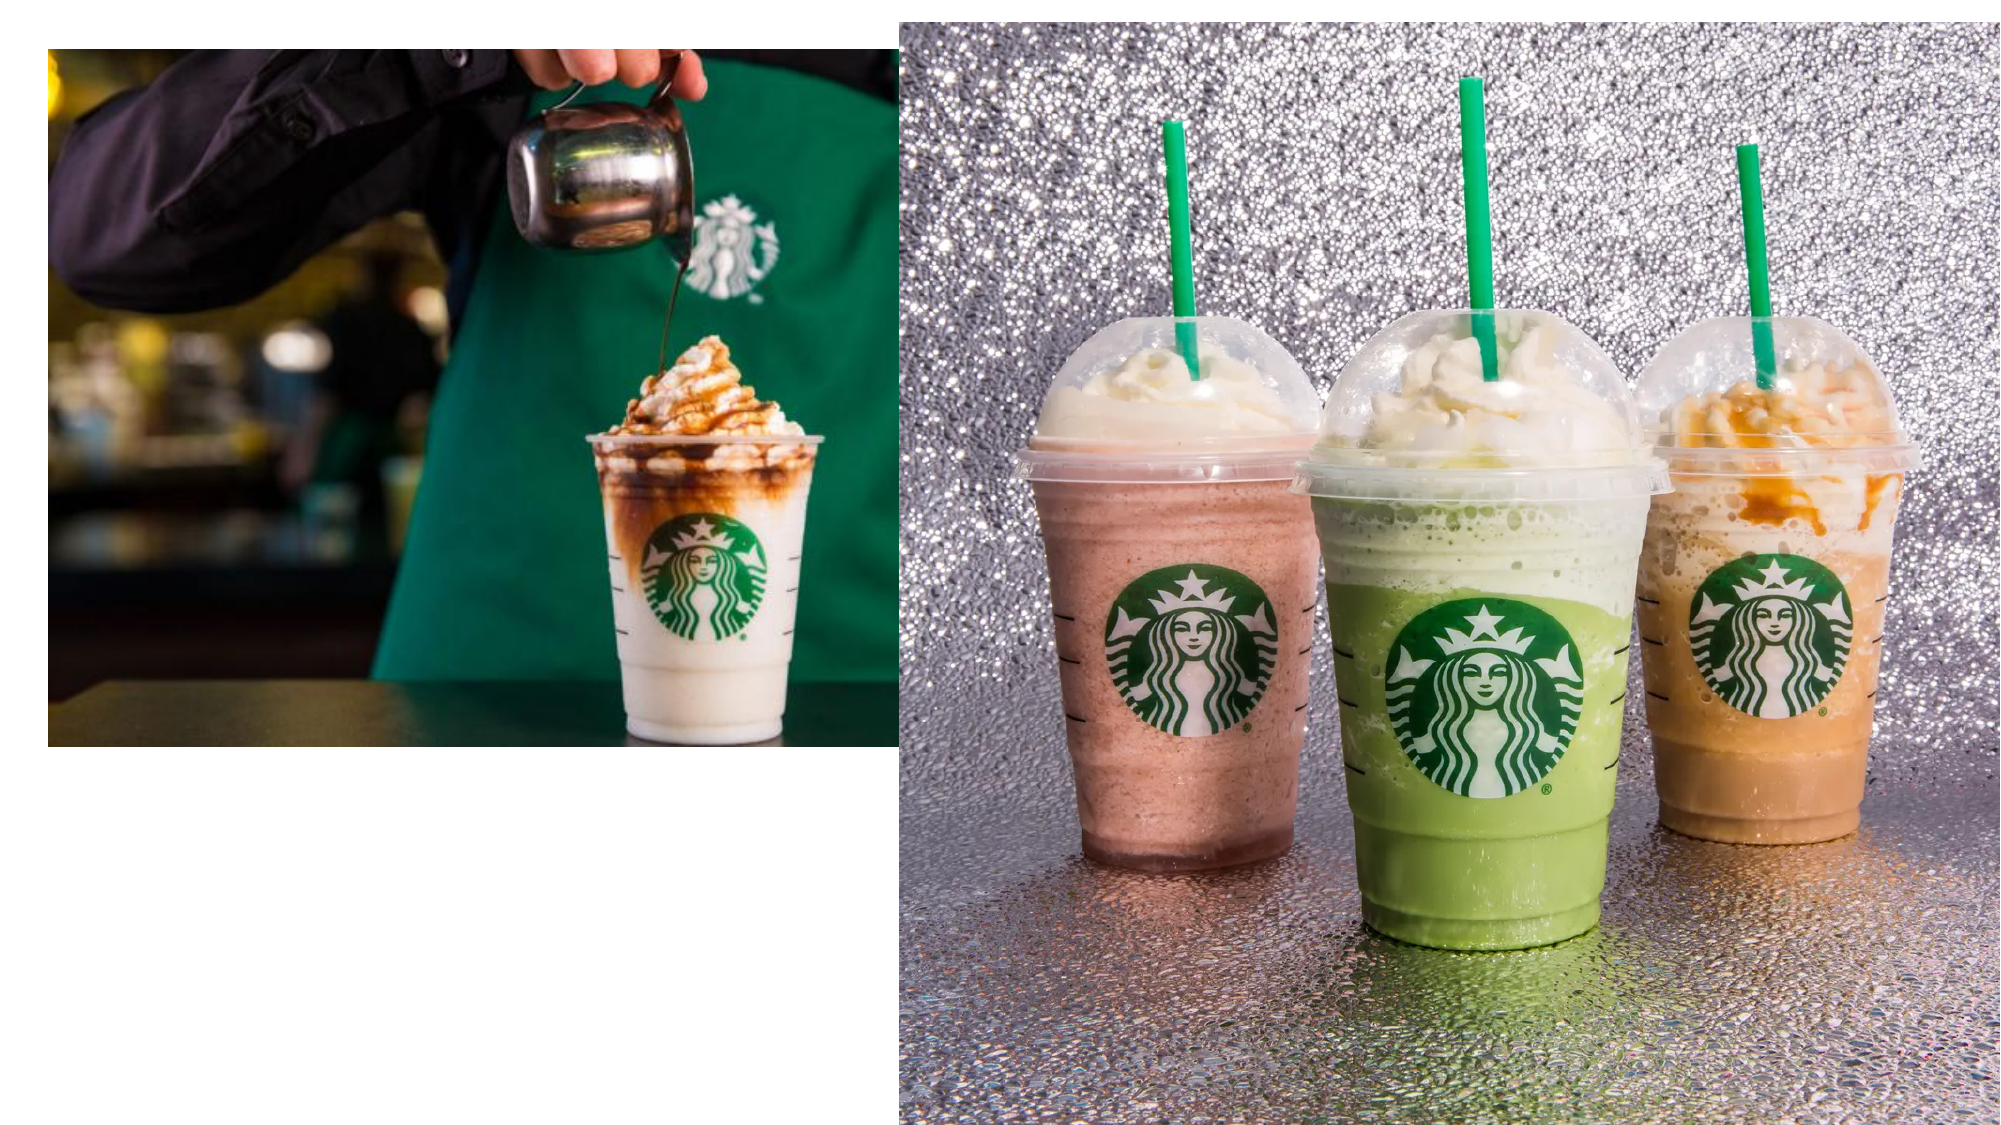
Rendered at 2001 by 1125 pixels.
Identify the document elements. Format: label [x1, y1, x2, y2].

picture [899, 22, 2000, 1125]
list [48, 49, 899, 747]
